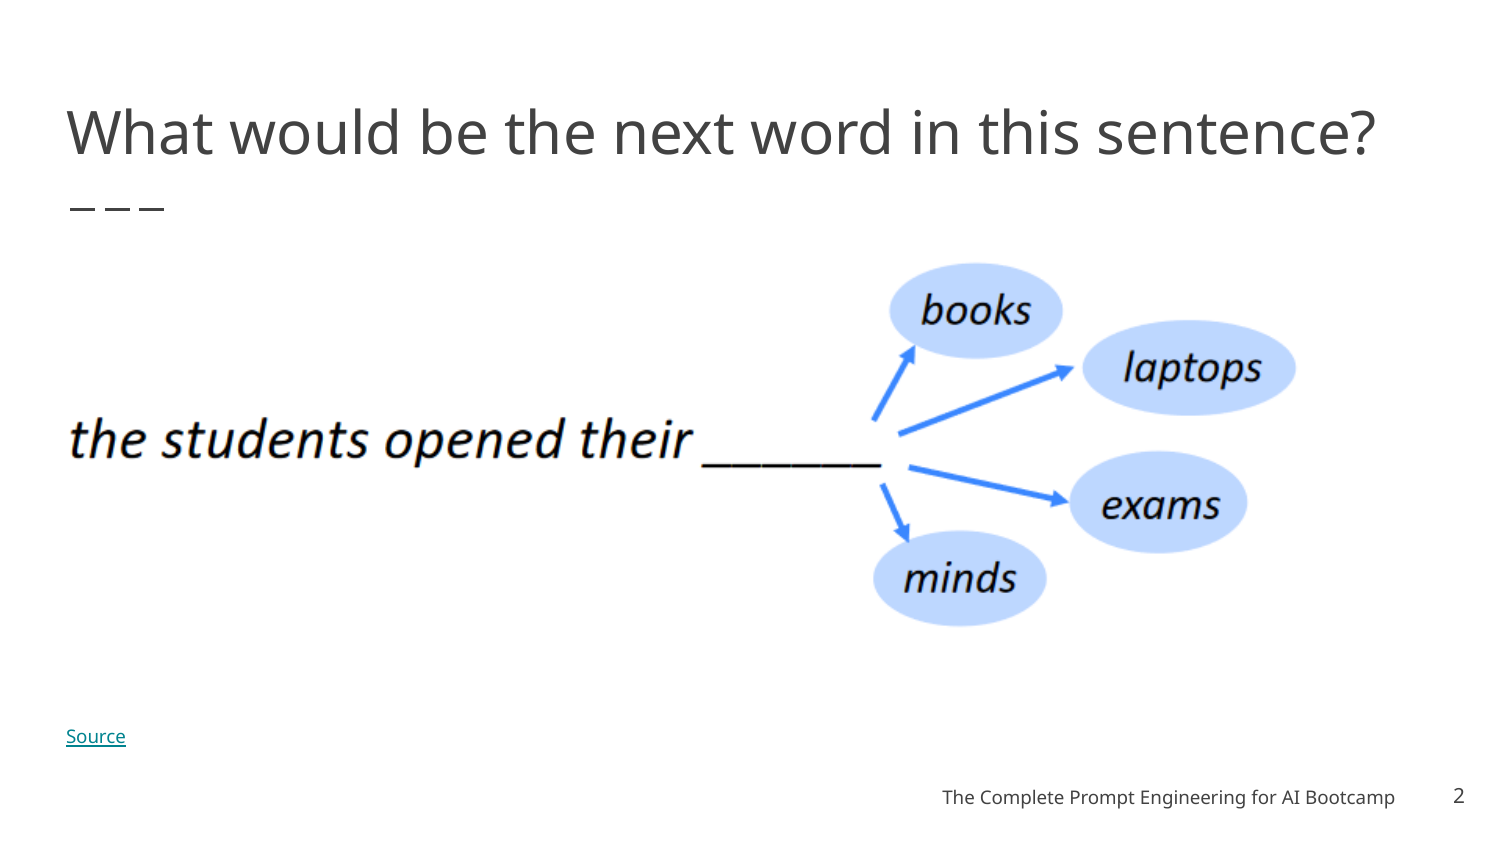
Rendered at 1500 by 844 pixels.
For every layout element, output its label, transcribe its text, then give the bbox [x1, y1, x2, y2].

picture [63, 253, 1349, 640]
slide_number ‹#› [1389, 764, 1480, 830]
title What would be the next word in this sentence? [51, 61, 1449, 182]
text_box Source [51, 711, 721, 763]
